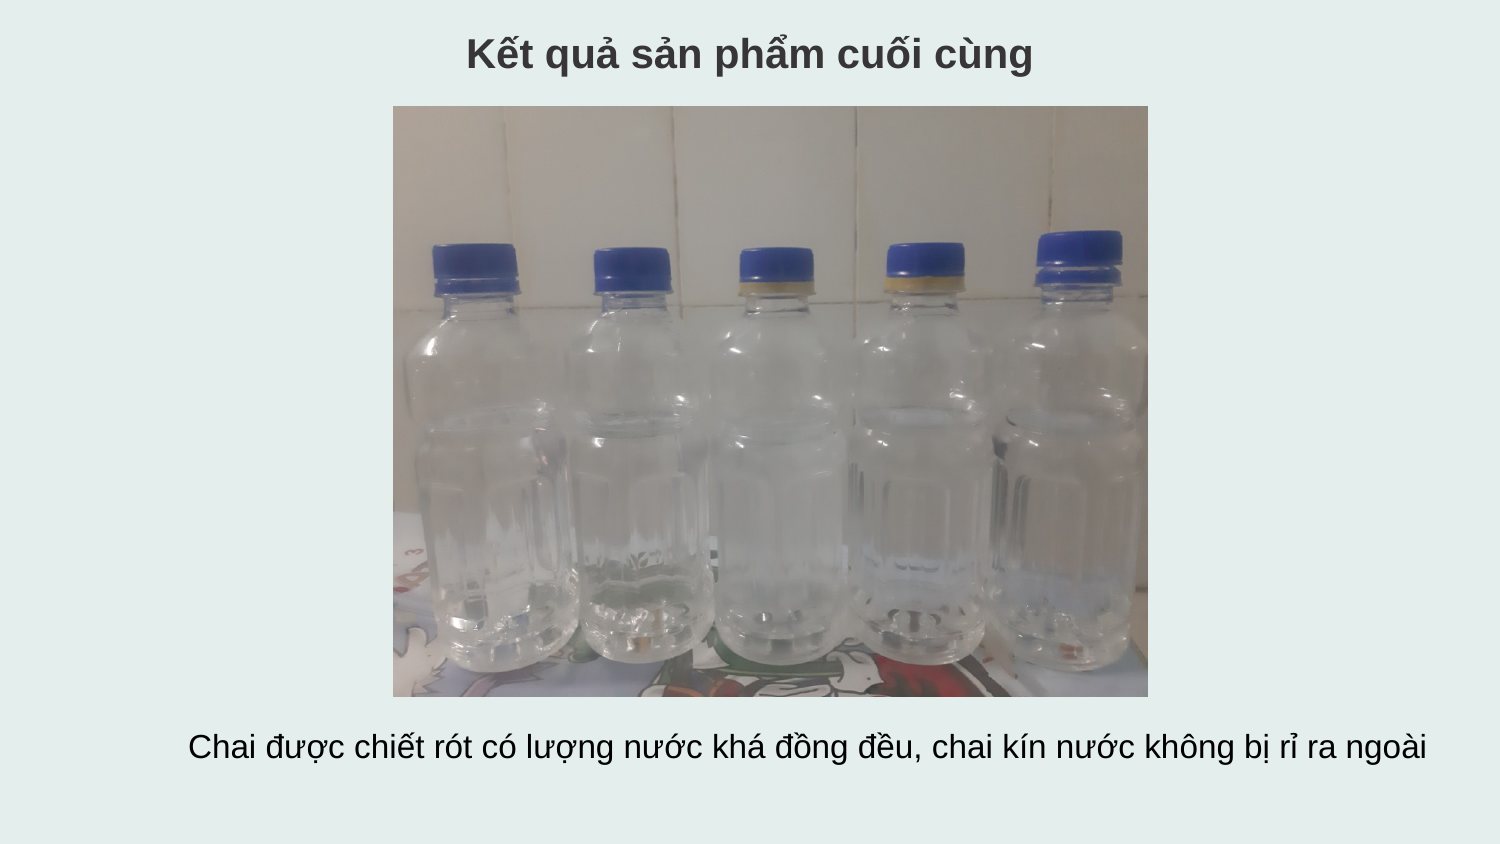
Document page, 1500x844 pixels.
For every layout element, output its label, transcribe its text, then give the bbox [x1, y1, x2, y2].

text_box Chai được chiết rót có lượng nước khá đồng đều, chai kín nước không bị rỉ ra ngoài [173, 717, 1500, 773]
picture [393, 105, 1148, 697]
text_box Kết quả sản phẩm cuối cùng [408, 12, 1092, 85]
